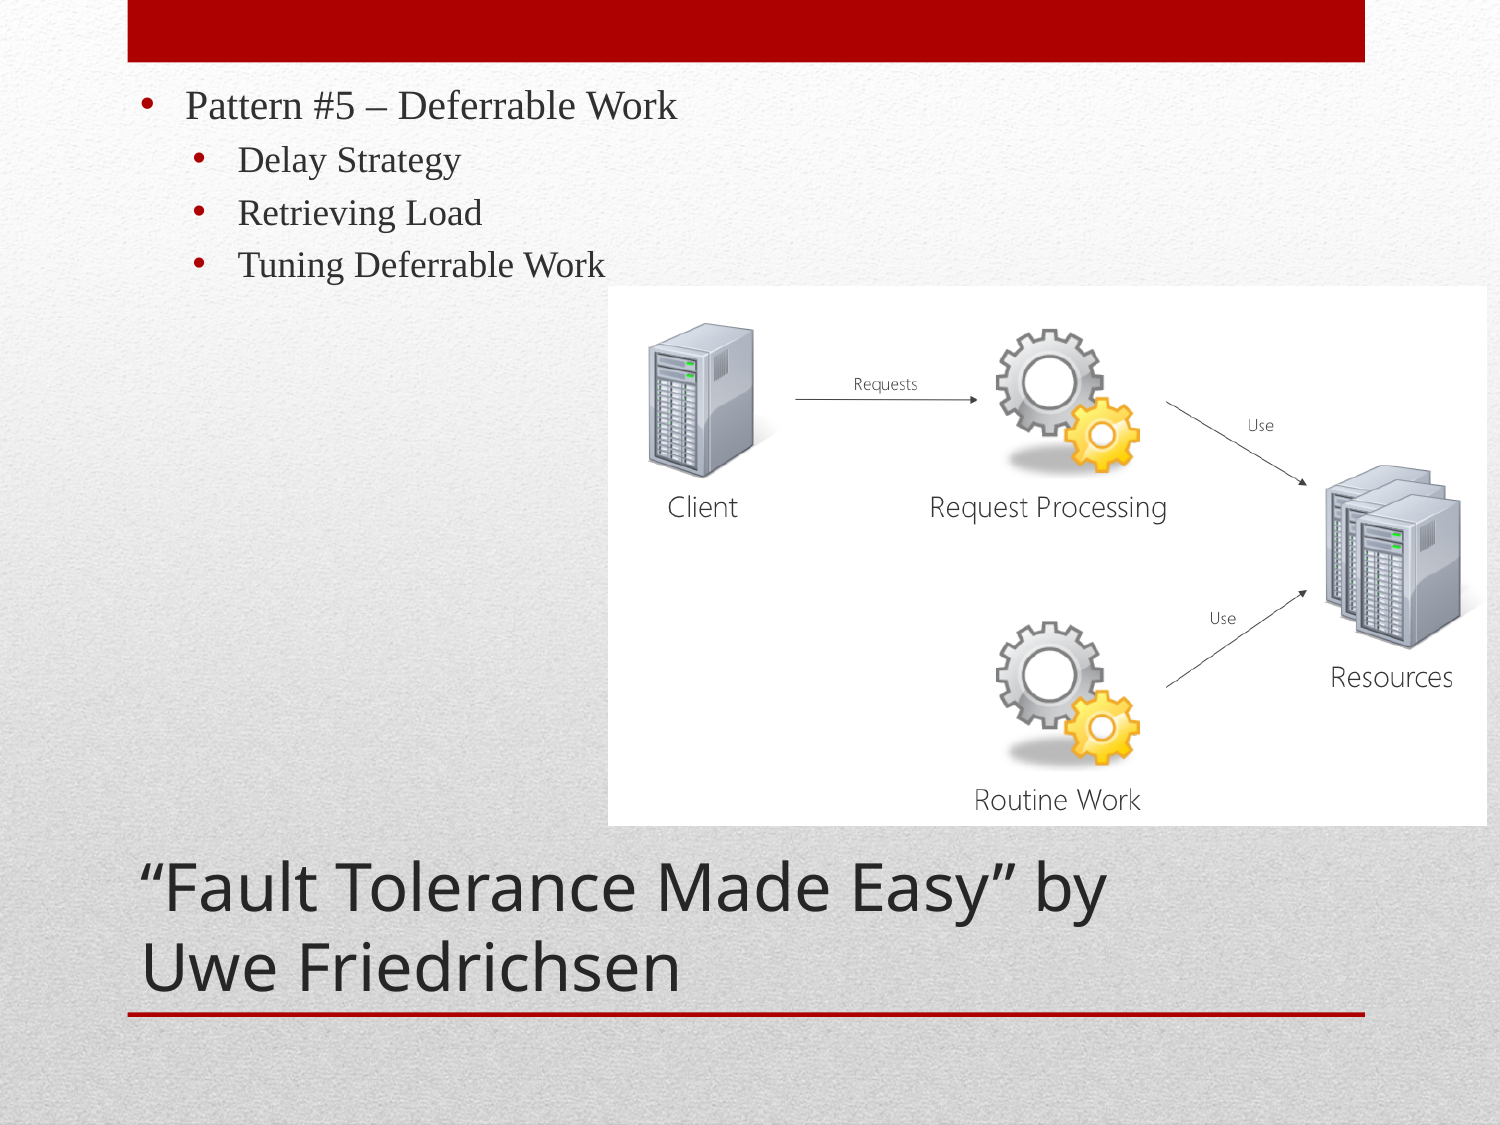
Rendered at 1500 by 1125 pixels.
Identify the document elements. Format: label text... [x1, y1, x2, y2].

title “Fault Tolerance Made Easy” by Uwe Friedrichsen [125, 851, 1238, 1013]
picture [607, 285, 1488, 826]
list Pattern #5 – Deferrable Work Delay Strategy Retrieving Load Tuning Deferrable Work [125, 70, 1363, 851]
